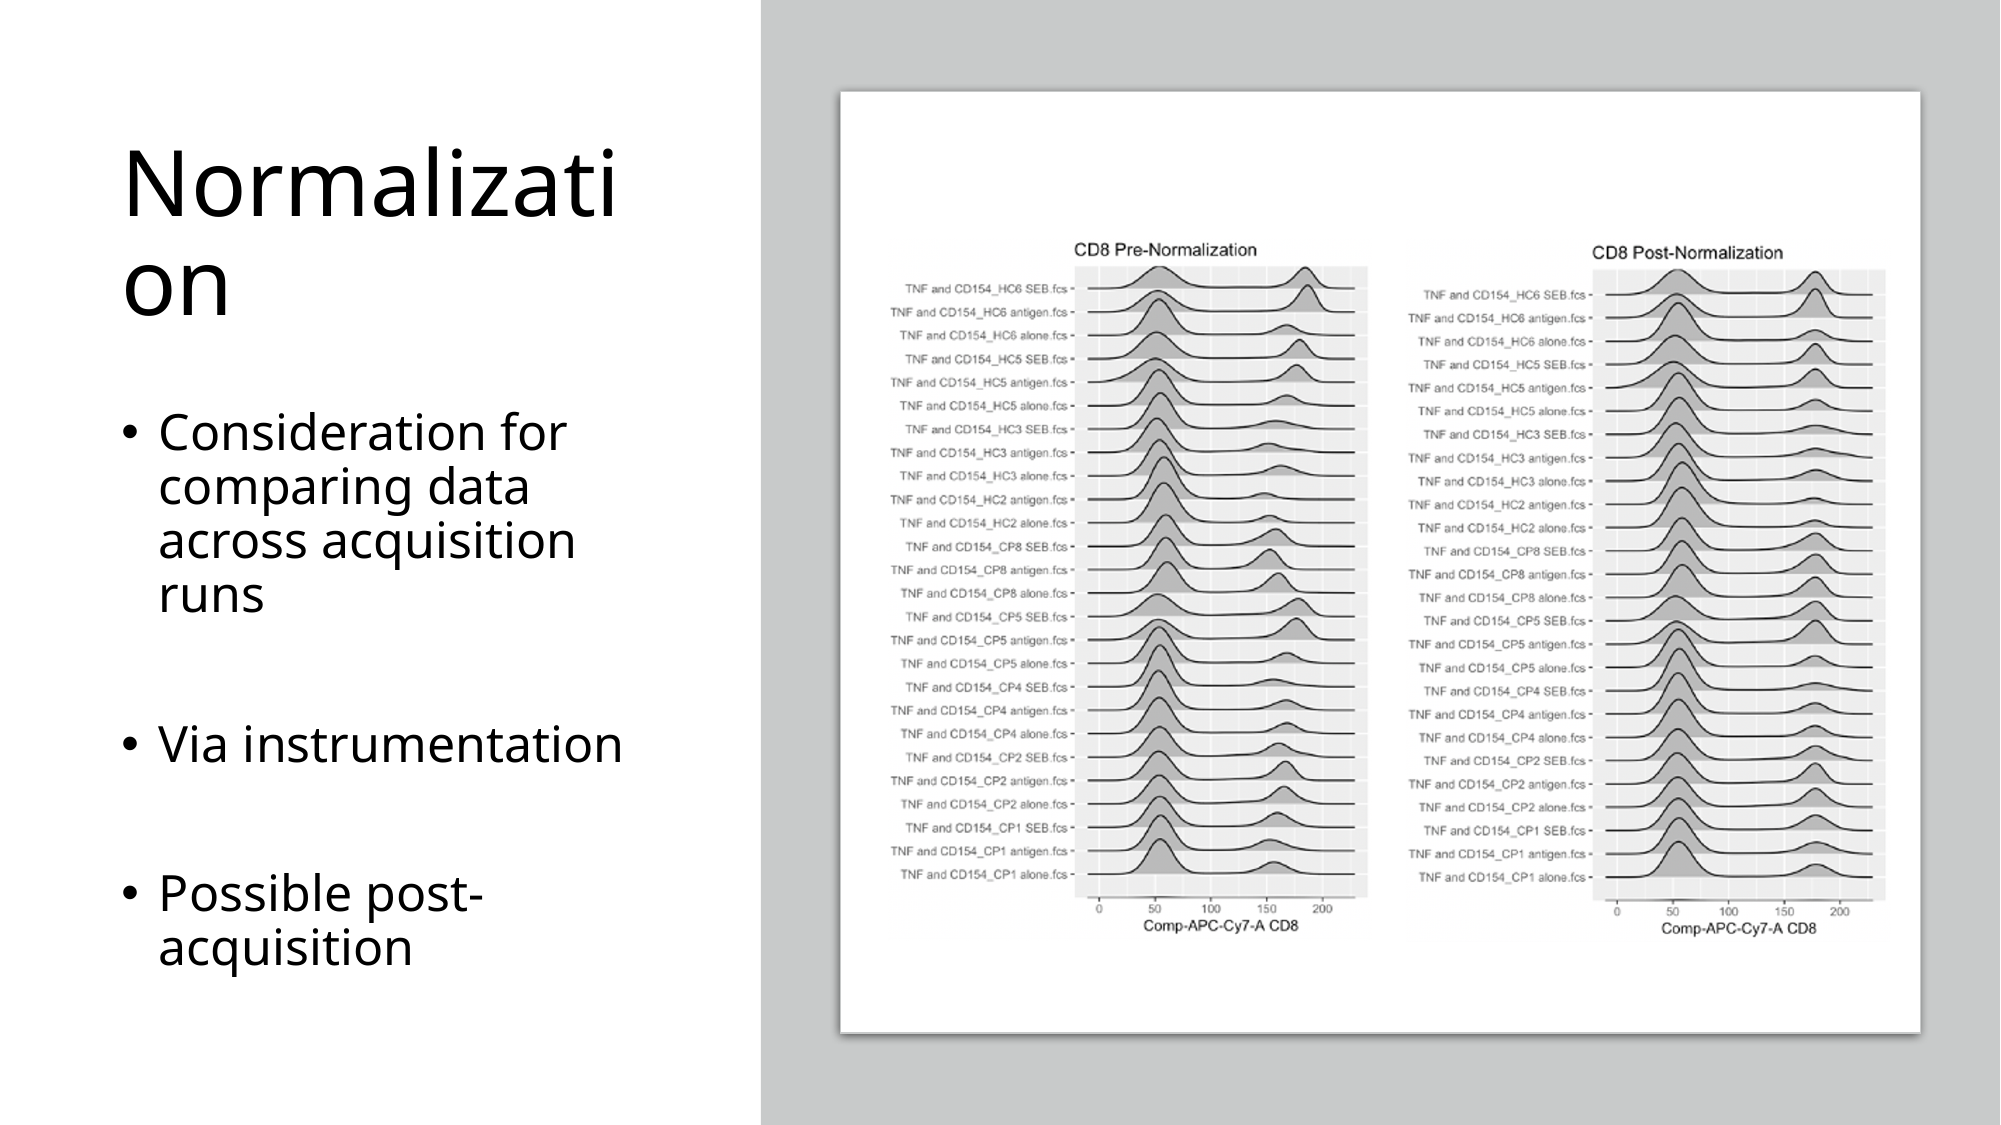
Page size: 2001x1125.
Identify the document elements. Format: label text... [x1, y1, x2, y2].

text_box [839, 90, 1922, 1034]
text_box [760, 0, 2000, 1125]
list Consideration for comparing data across acquisition runs Via instrumentation Possible post-acquisition [106, 399, 682, 1021]
title Normalization [106, 103, 682, 370]
picture [872, 234, 1894, 942]
